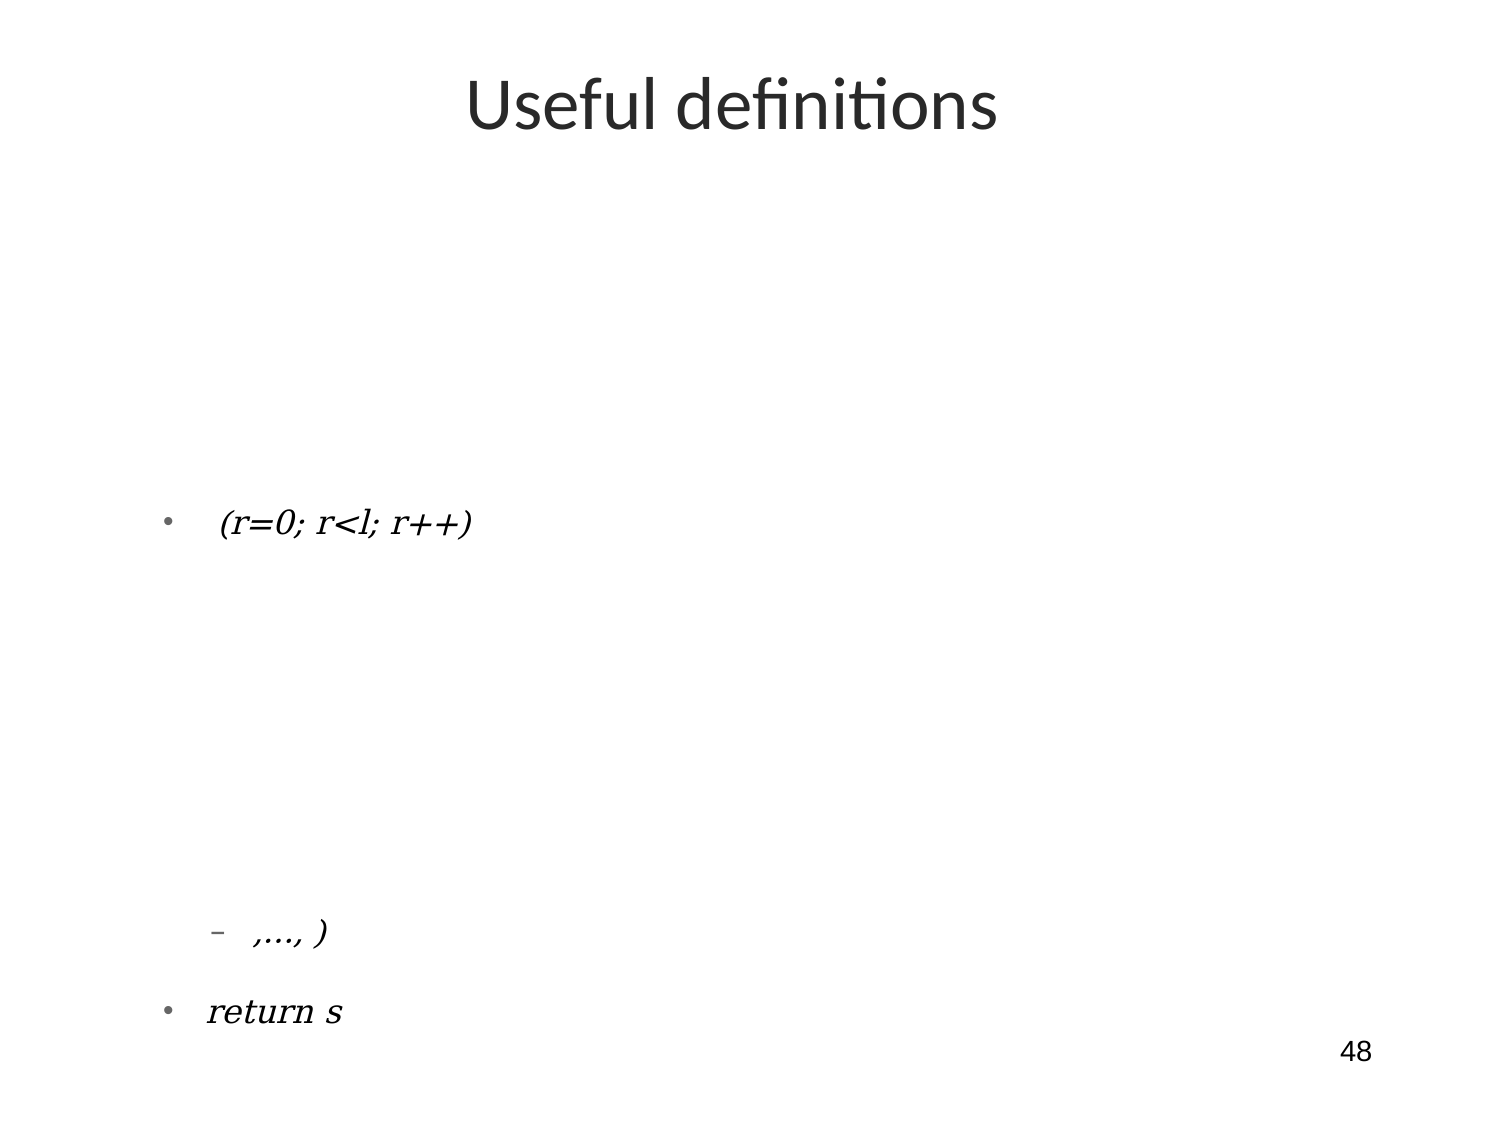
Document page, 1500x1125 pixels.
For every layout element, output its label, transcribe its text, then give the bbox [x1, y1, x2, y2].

text_box Useful definitions [77, 10, 1388, 200]
slide_number 48 [1074, 1024, 1388, 1101]
